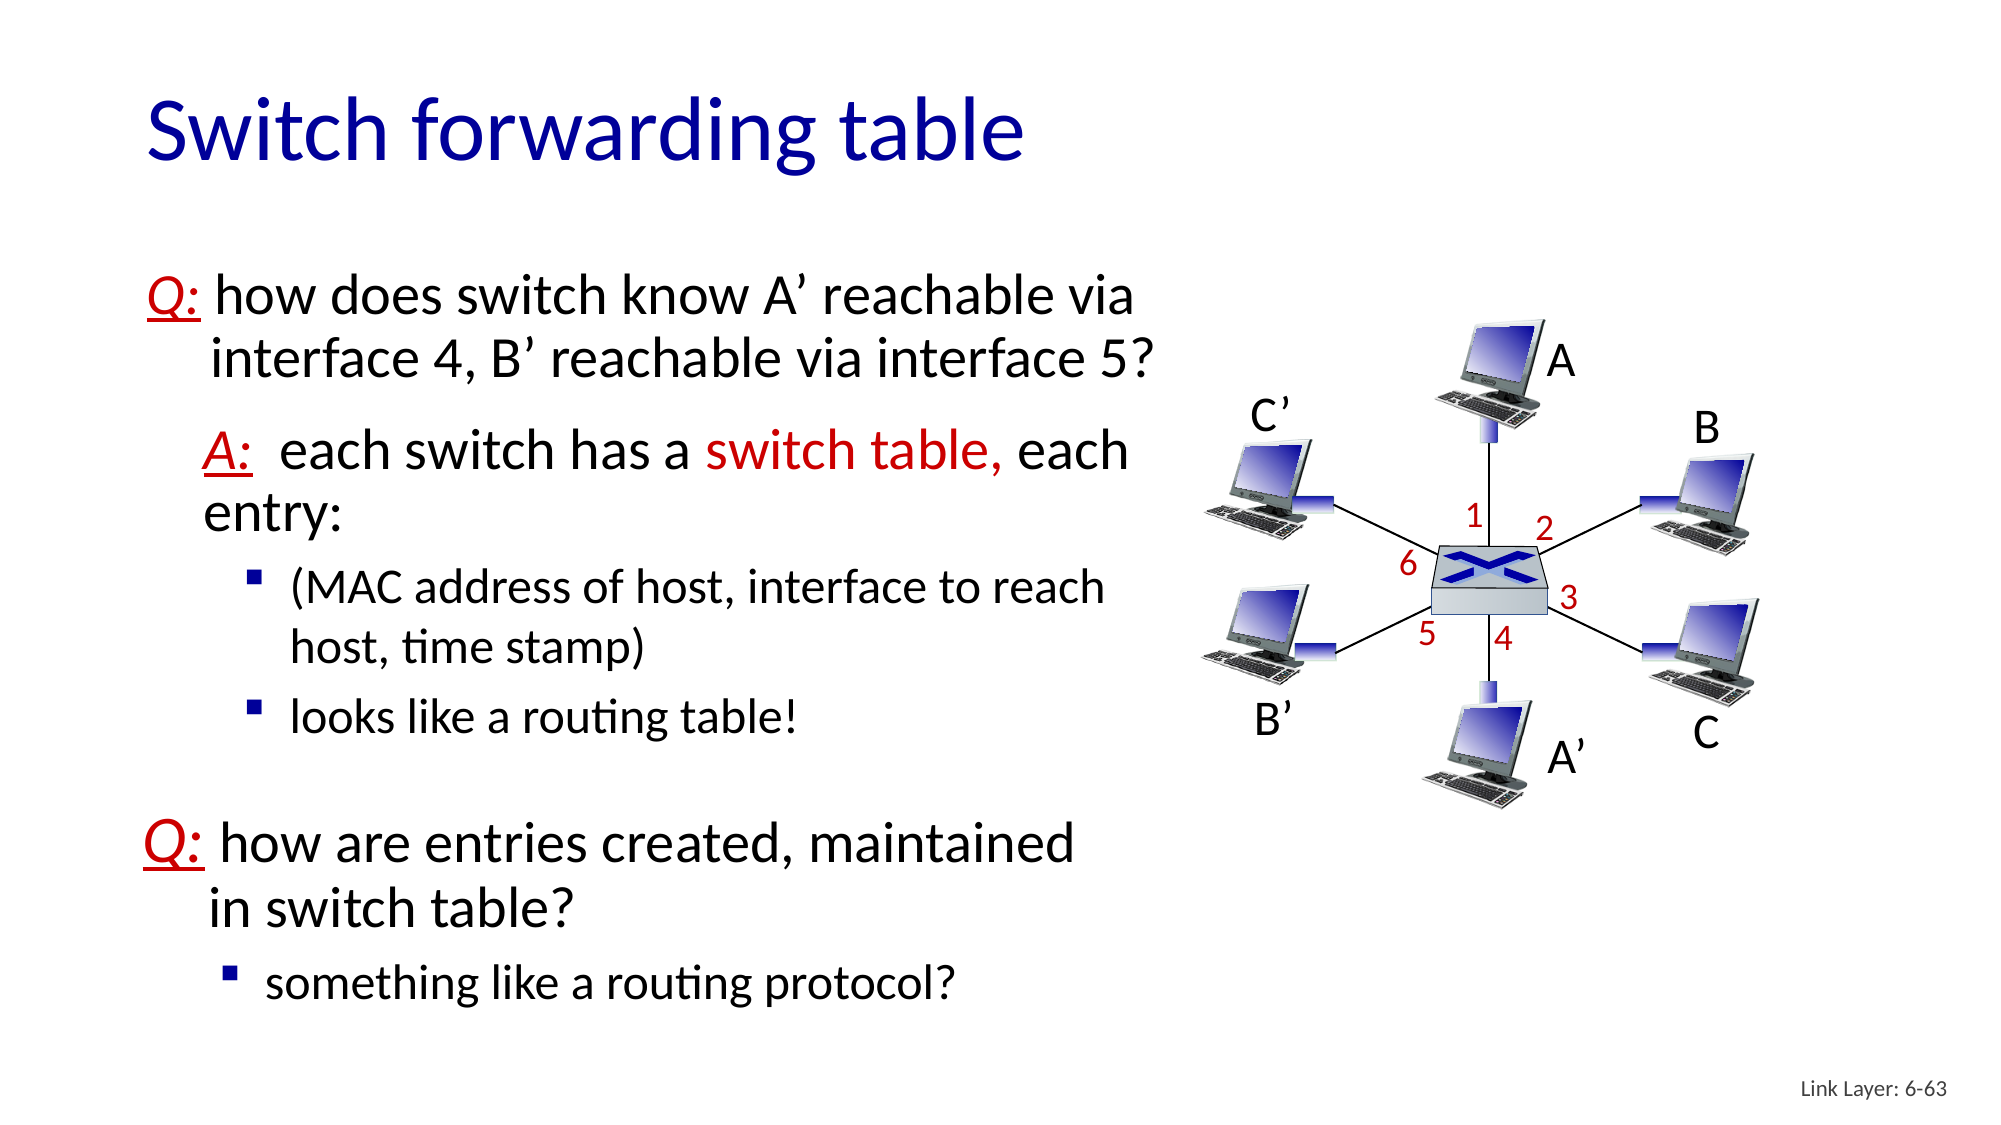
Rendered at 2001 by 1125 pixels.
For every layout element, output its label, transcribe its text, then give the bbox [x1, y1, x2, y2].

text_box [1174, 314, 1762, 818]
title Switch forwarding table [131, 57, 1857, 205]
text_box Q: how does switch know A’ reachable via interface 4, B’ reachable via interface 5? [129, 256, 1272, 482]
slide_number Link Layer: 6-63 [1512, 1056, 1963, 1117]
text_box Q: how are entries created, maintained in switch table? something like a routing protocol? [118, 797, 1119, 1075]
text_box A: each switch has a switch table, each entry: (MAC address of host, interface to reach host, time stamp) looks like a routing table! [189, 411, 1156, 761]
